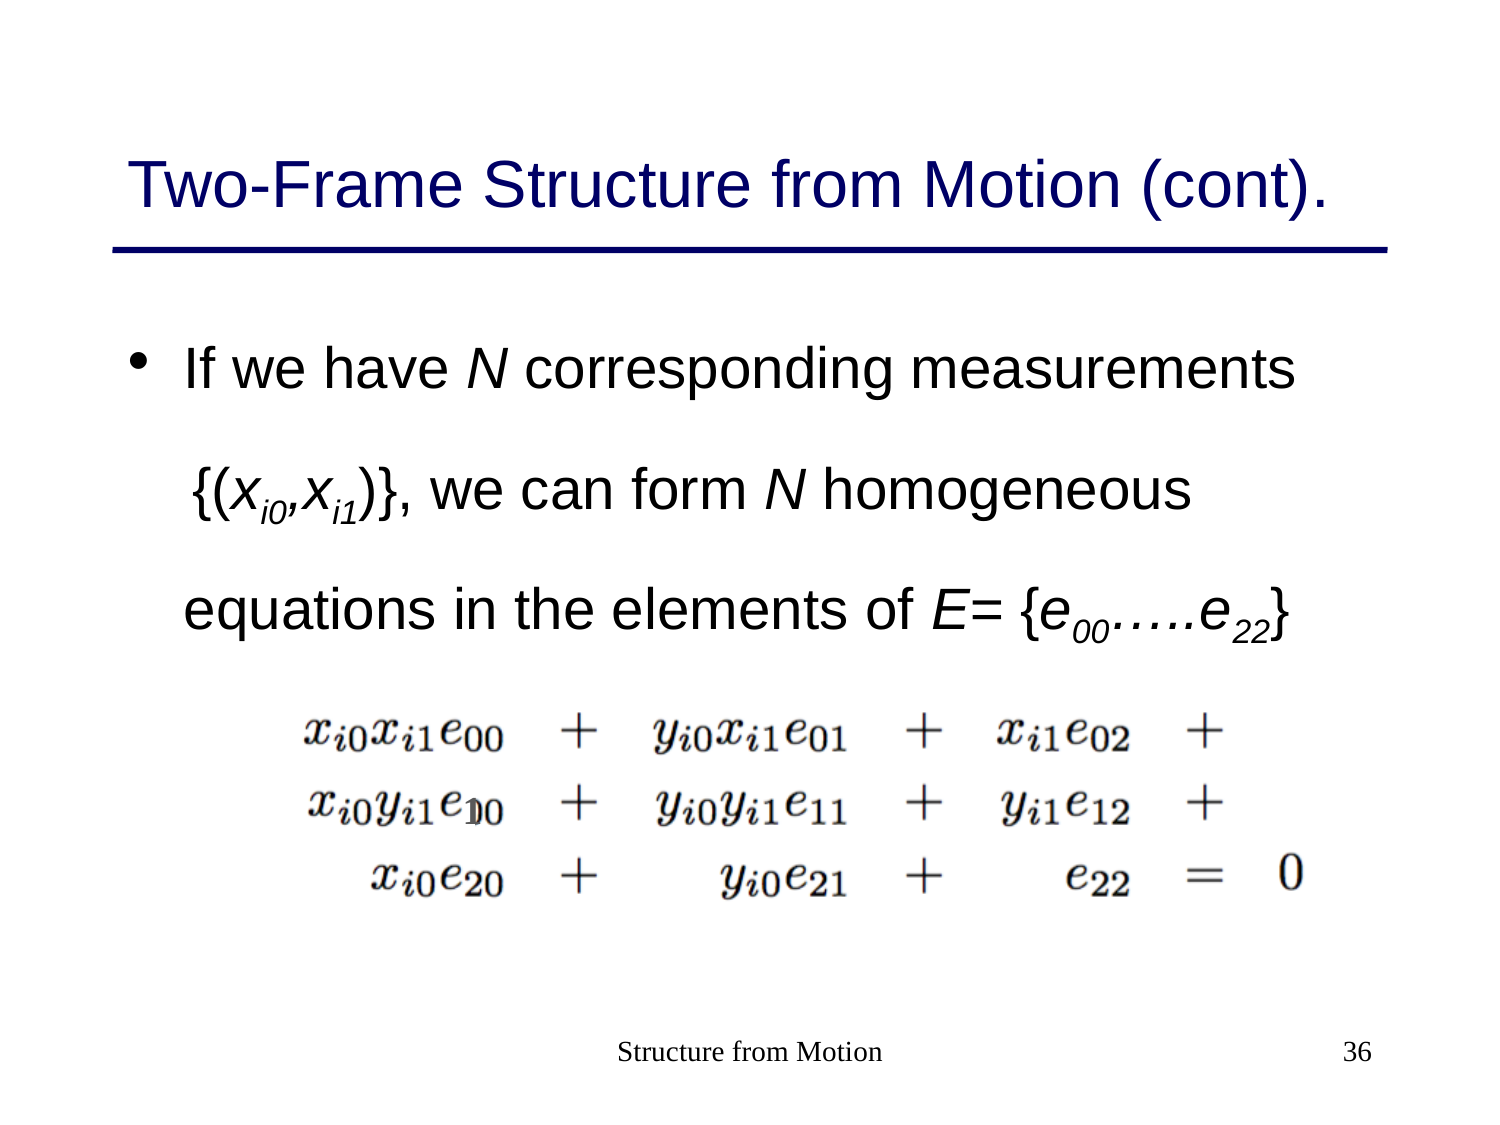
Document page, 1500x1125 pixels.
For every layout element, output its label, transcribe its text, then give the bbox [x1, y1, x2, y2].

footer Structure from Motion [449, 1024, 1051, 1101]
list If we have N corresponding measurements {(xi0,xi1)}, we can form N homogeneous equations in the elements of E= {e00…..e22} [112, 287, 1388, 1001]
picture [287, 712, 1326, 932]
title Two-Frame Structure from Motion (cont). [112, 99, 1388, 263]
slide_number 36 [1074, 1024, 1388, 1101]
